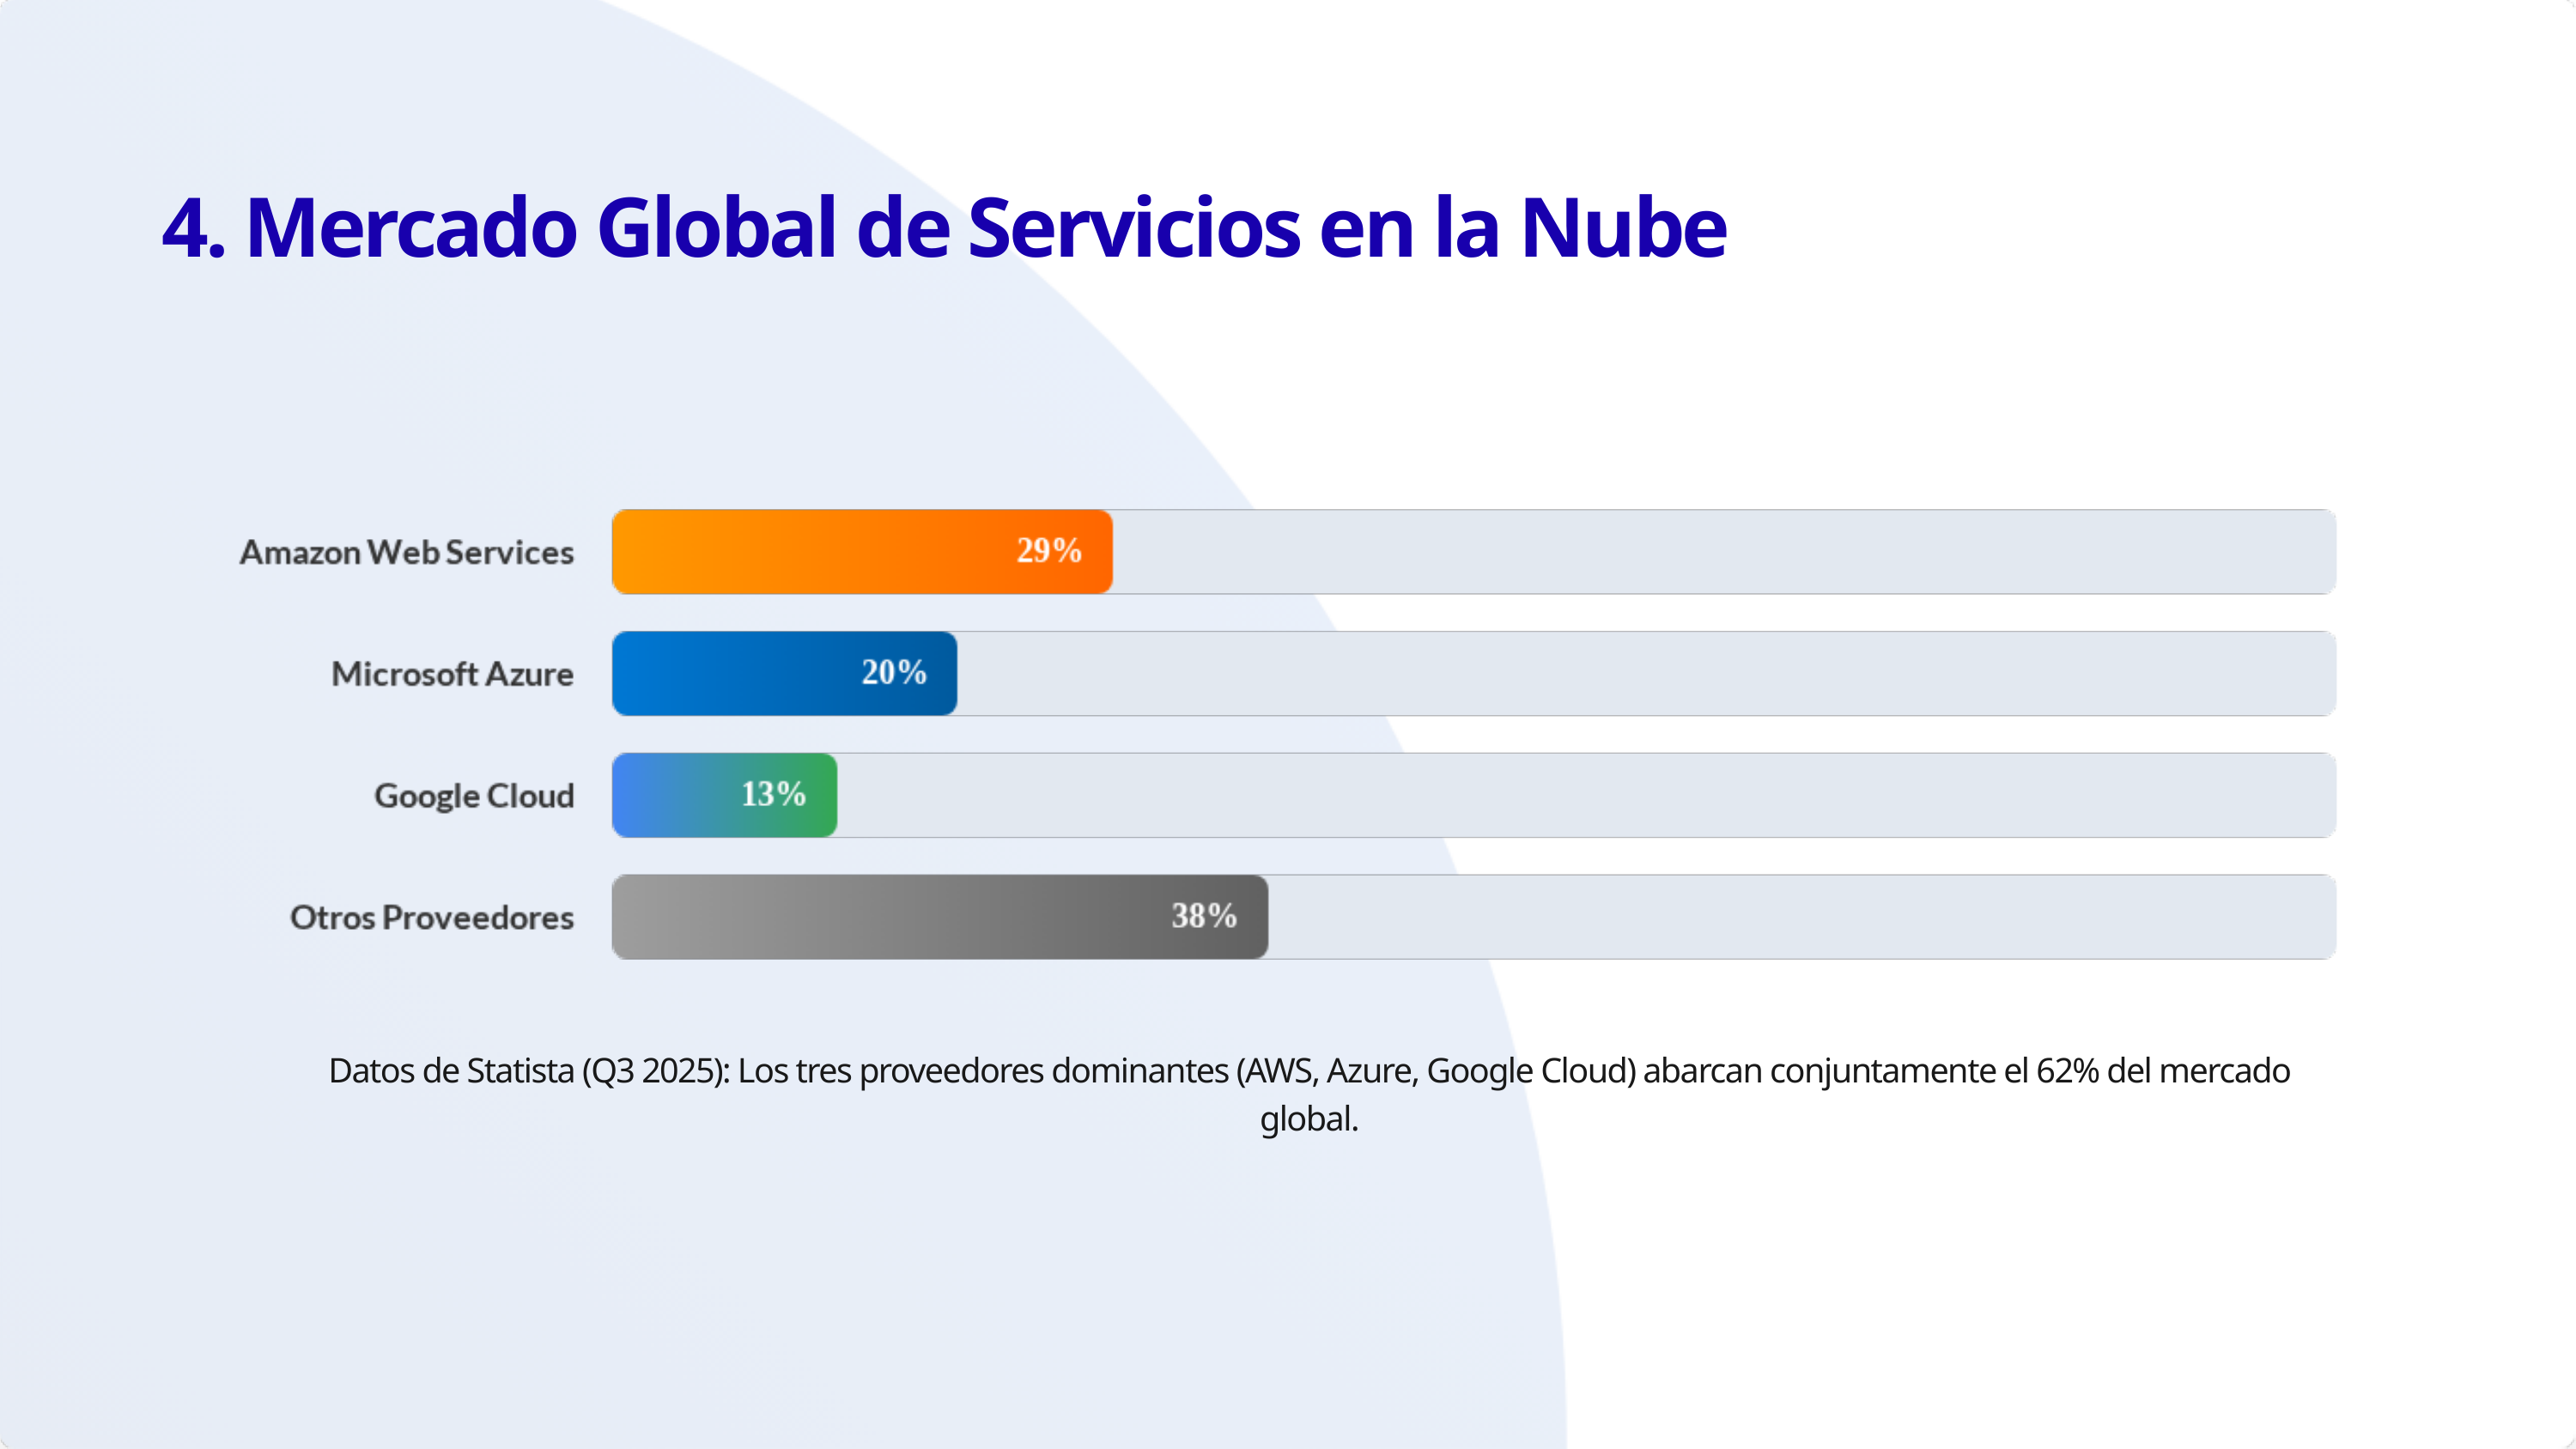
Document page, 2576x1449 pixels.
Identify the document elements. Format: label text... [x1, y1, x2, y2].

text_box Datos de Statista (Q3 2025): Los tres proveedores dominantes (AWS, Azure, Google Cloud) abarcan conjuntamente el 62% del mercado global. [283, 1042, 2337, 1185]
text_box [163, 353, 2337, 1290]
text_box 4. Mercado Global de Servicios en la Nube [144, 158, 1765, 274]
text_box [0, 0, 2576, 1449]
